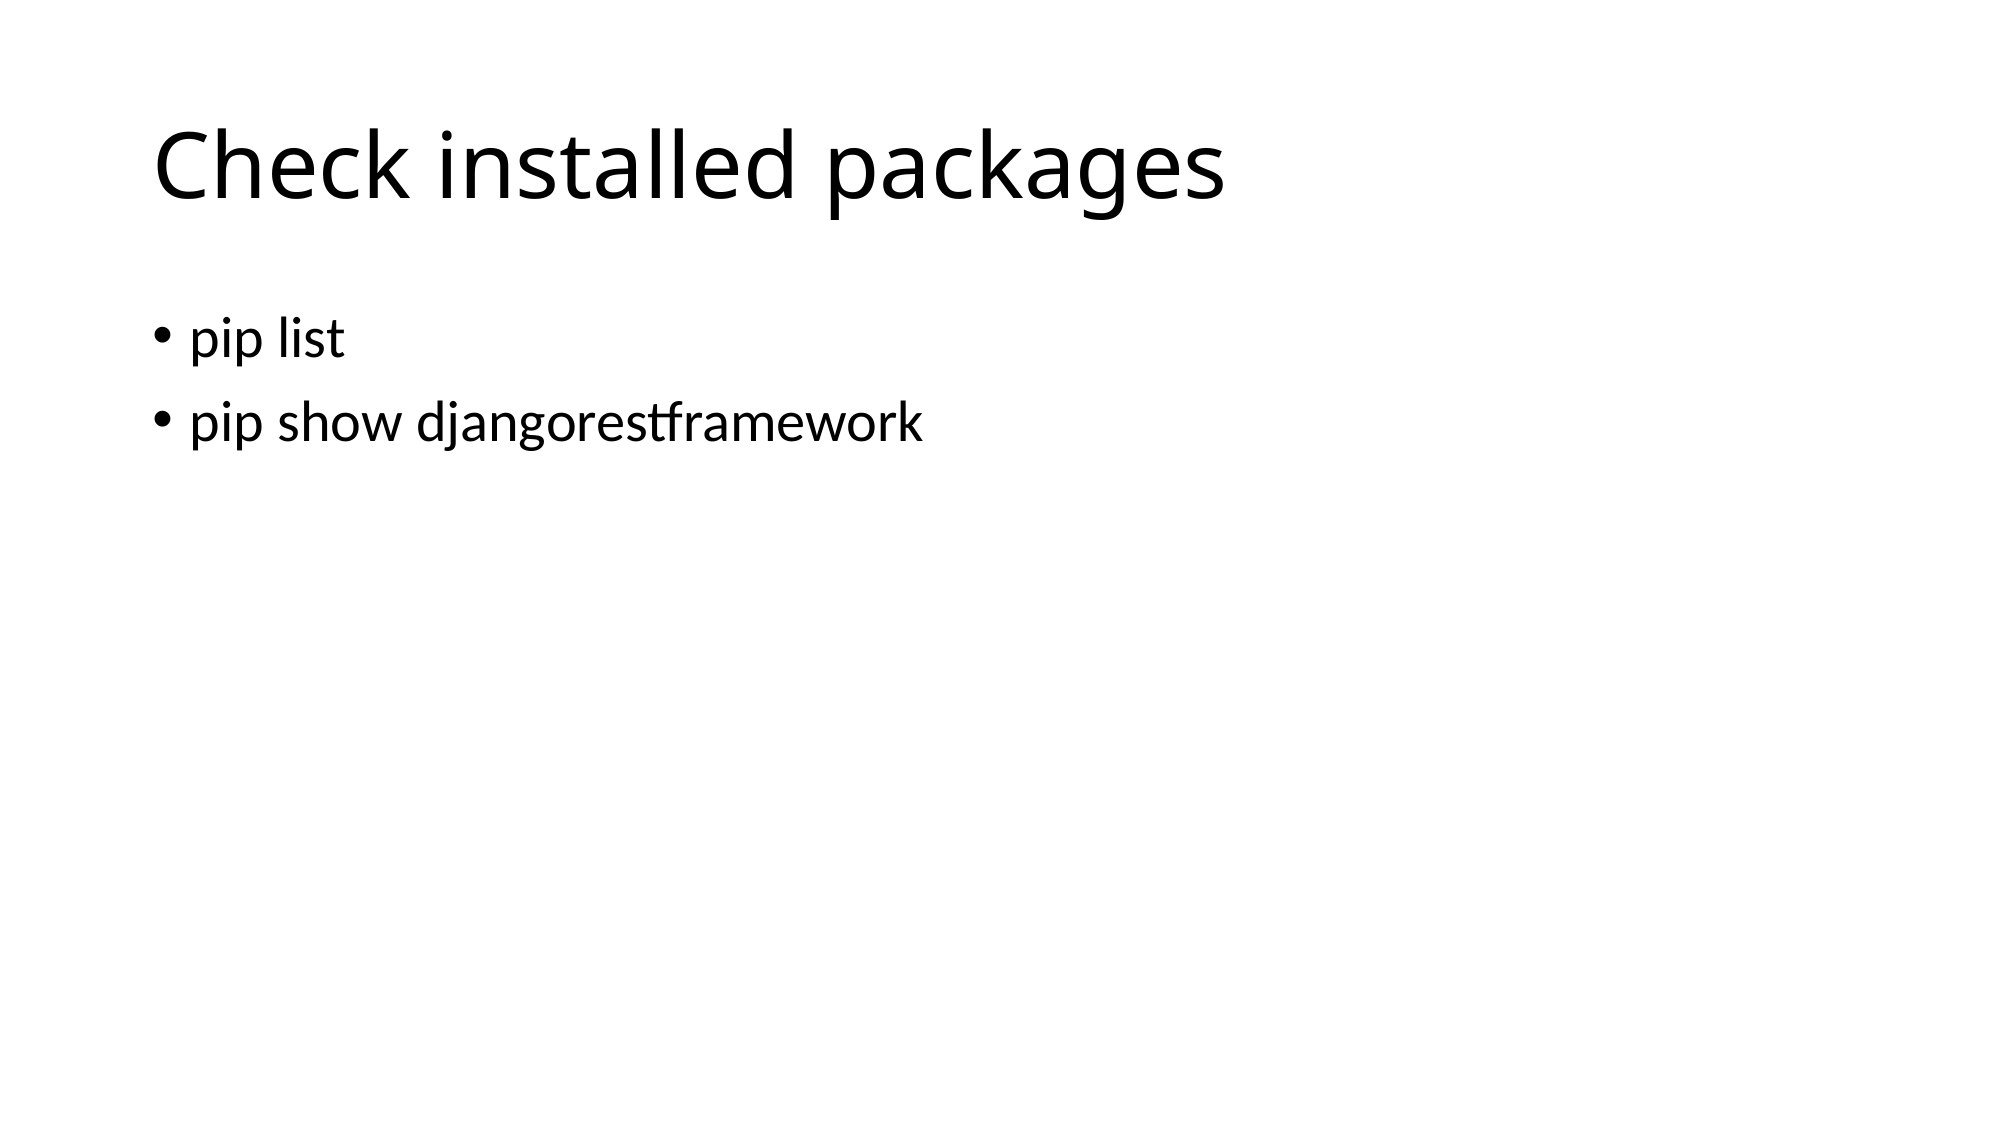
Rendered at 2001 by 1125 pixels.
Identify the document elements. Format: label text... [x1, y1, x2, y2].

title Check installed packages [137, 59, 1863, 278]
list pip list pip show djangorestframework [137, 299, 1863, 1014]
